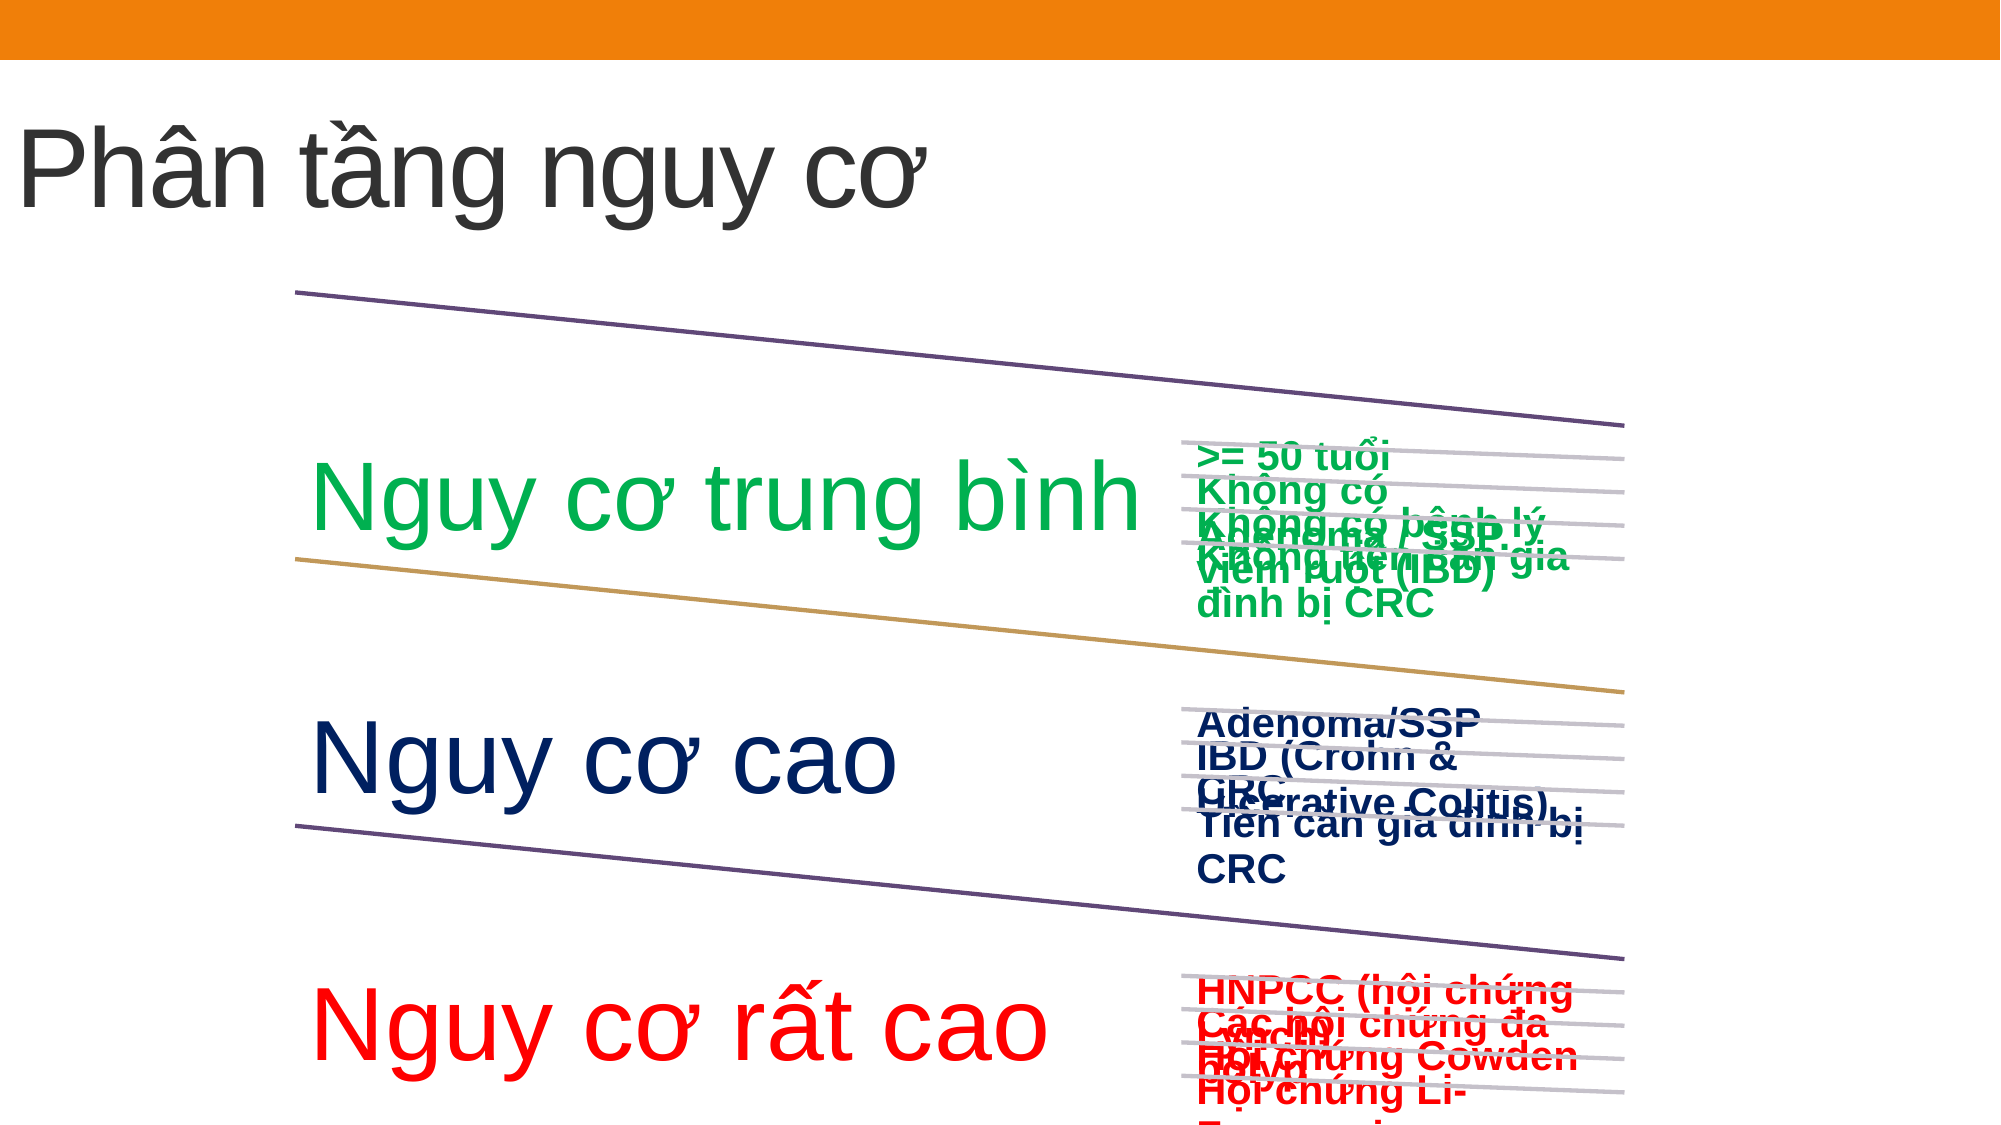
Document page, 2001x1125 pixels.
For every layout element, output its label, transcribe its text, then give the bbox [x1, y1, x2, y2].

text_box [294, 292, 1625, 1093]
title Phân tầng nguy cơ [0, 57, 1462, 268]
